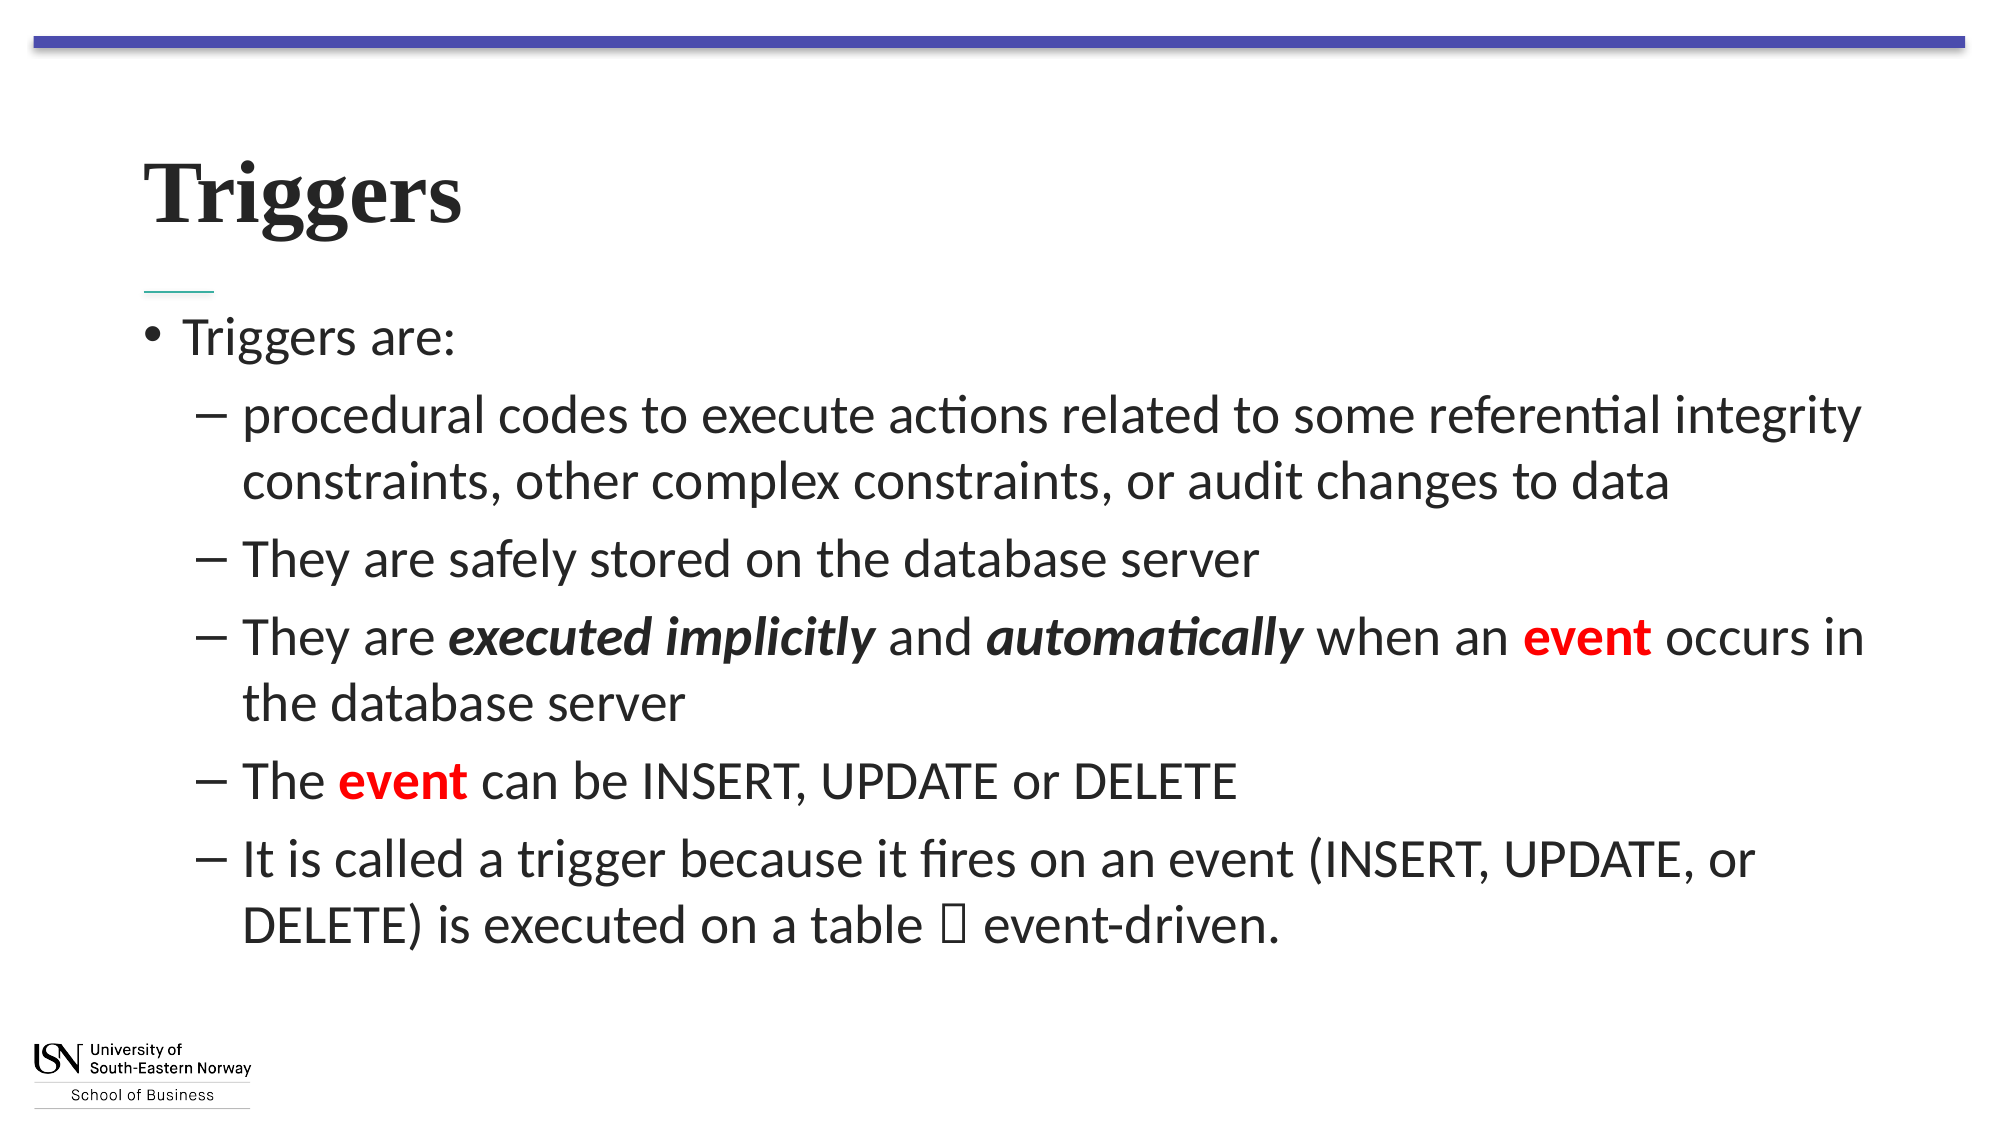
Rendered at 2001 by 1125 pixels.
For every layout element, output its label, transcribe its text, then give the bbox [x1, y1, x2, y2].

picture [16, 1025, 274, 1125]
title Triggers [143, 93, 1885, 282]
list Triggers are: procedural codes to execute actions related to some referential integrity constraints, other complex constraints, or audit changes to data They are safely stored on the database server They are executed implicitly and automatically when an event occurs in the database server The event can be INSERT, UPDATE or DELETE It is called a trigger because it fires on an event (INSERT, UPDATE, or DELETE) is executed on a table  event-driven. [128, 299, 1885, 973]
